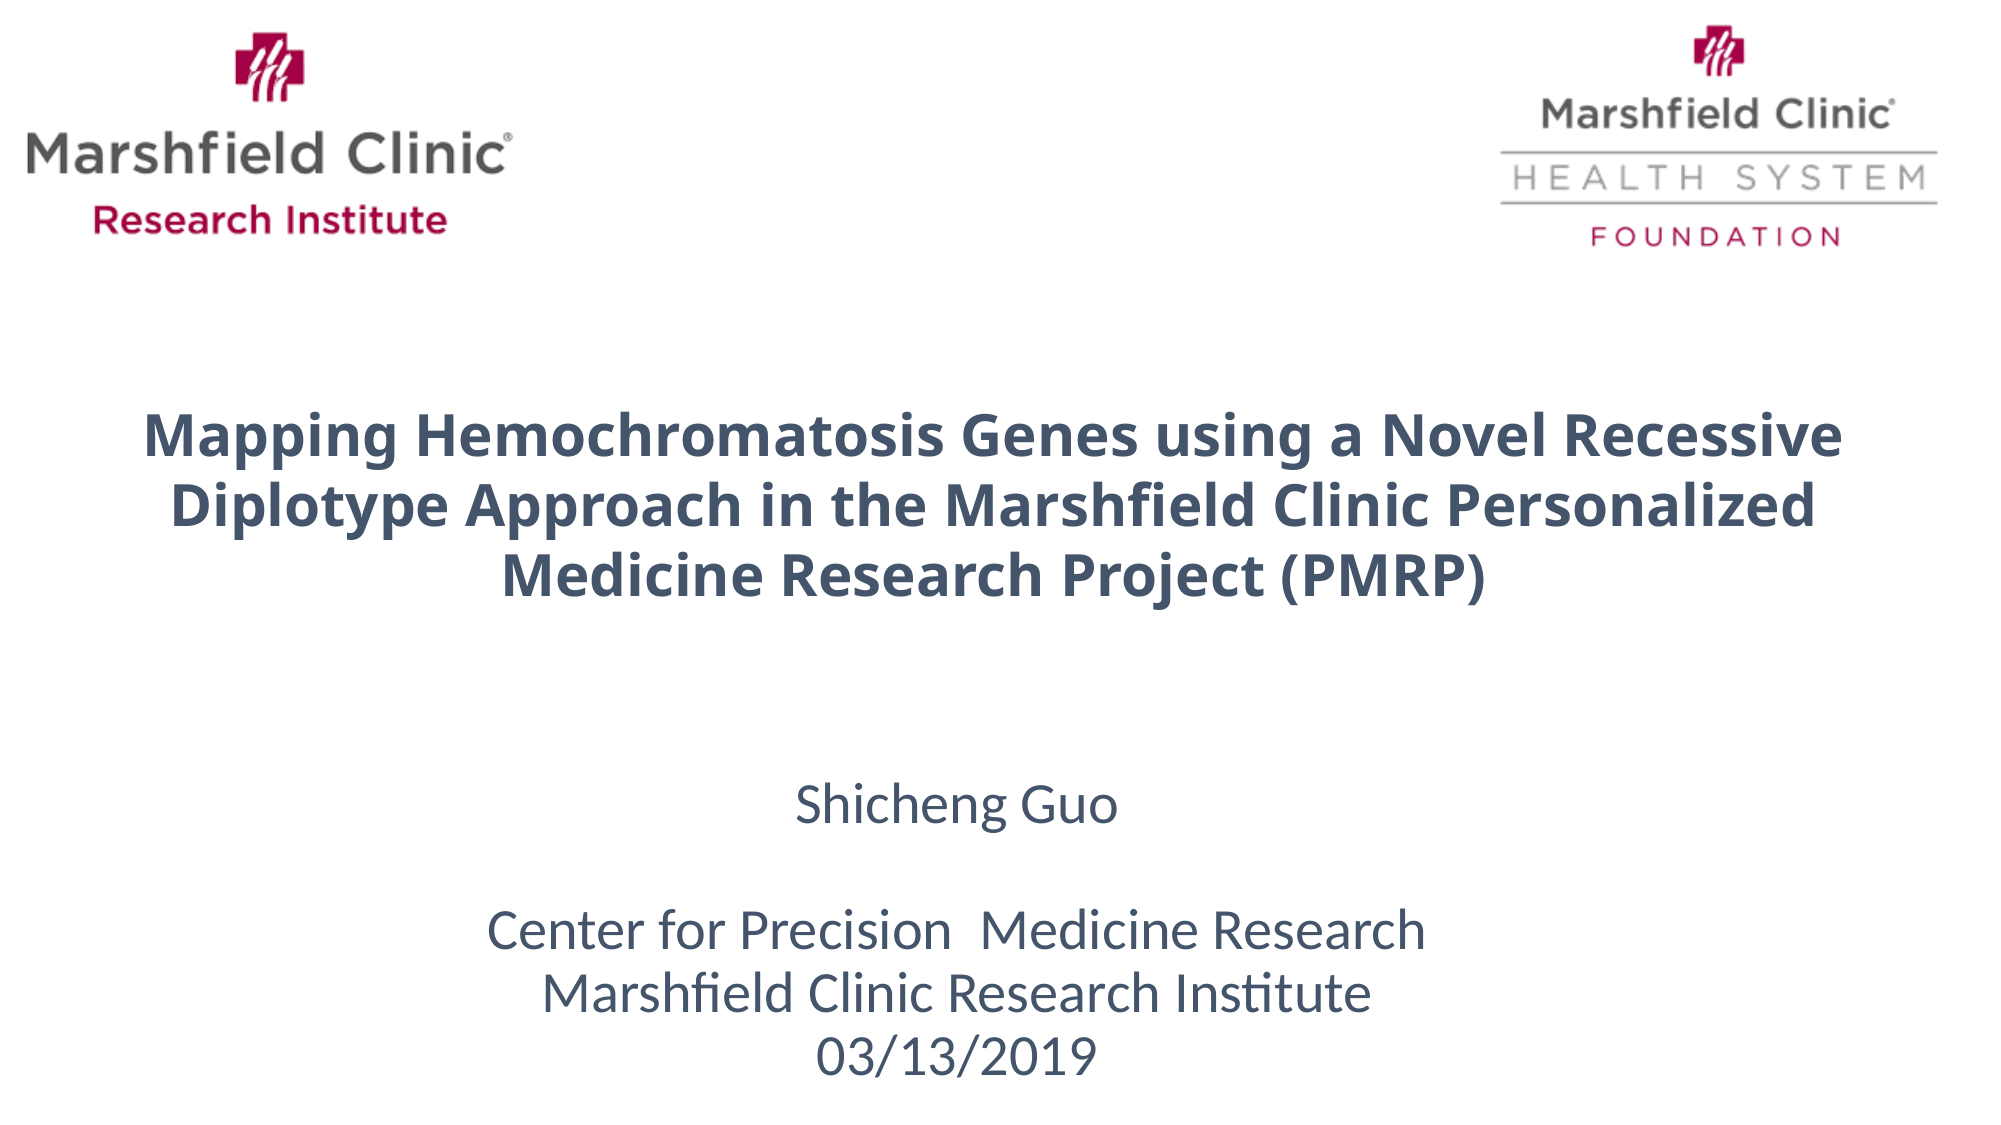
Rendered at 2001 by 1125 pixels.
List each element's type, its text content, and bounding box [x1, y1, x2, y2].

text_box Shicheng Guo Center for Precision Medicine Research Marshfield Clinic Research Institute 03/13/2019 [282, 799, 1633, 1096]
picture [17, 12, 524, 255]
picture [1486, 12, 1961, 285]
text_box Mapping Hemochromatosis Genes using a Novel Recessive Diplotype Approach in the Marshfield Clinic Personalized Medicine Research Project (PMRP) [88, 391, 1899, 616]
